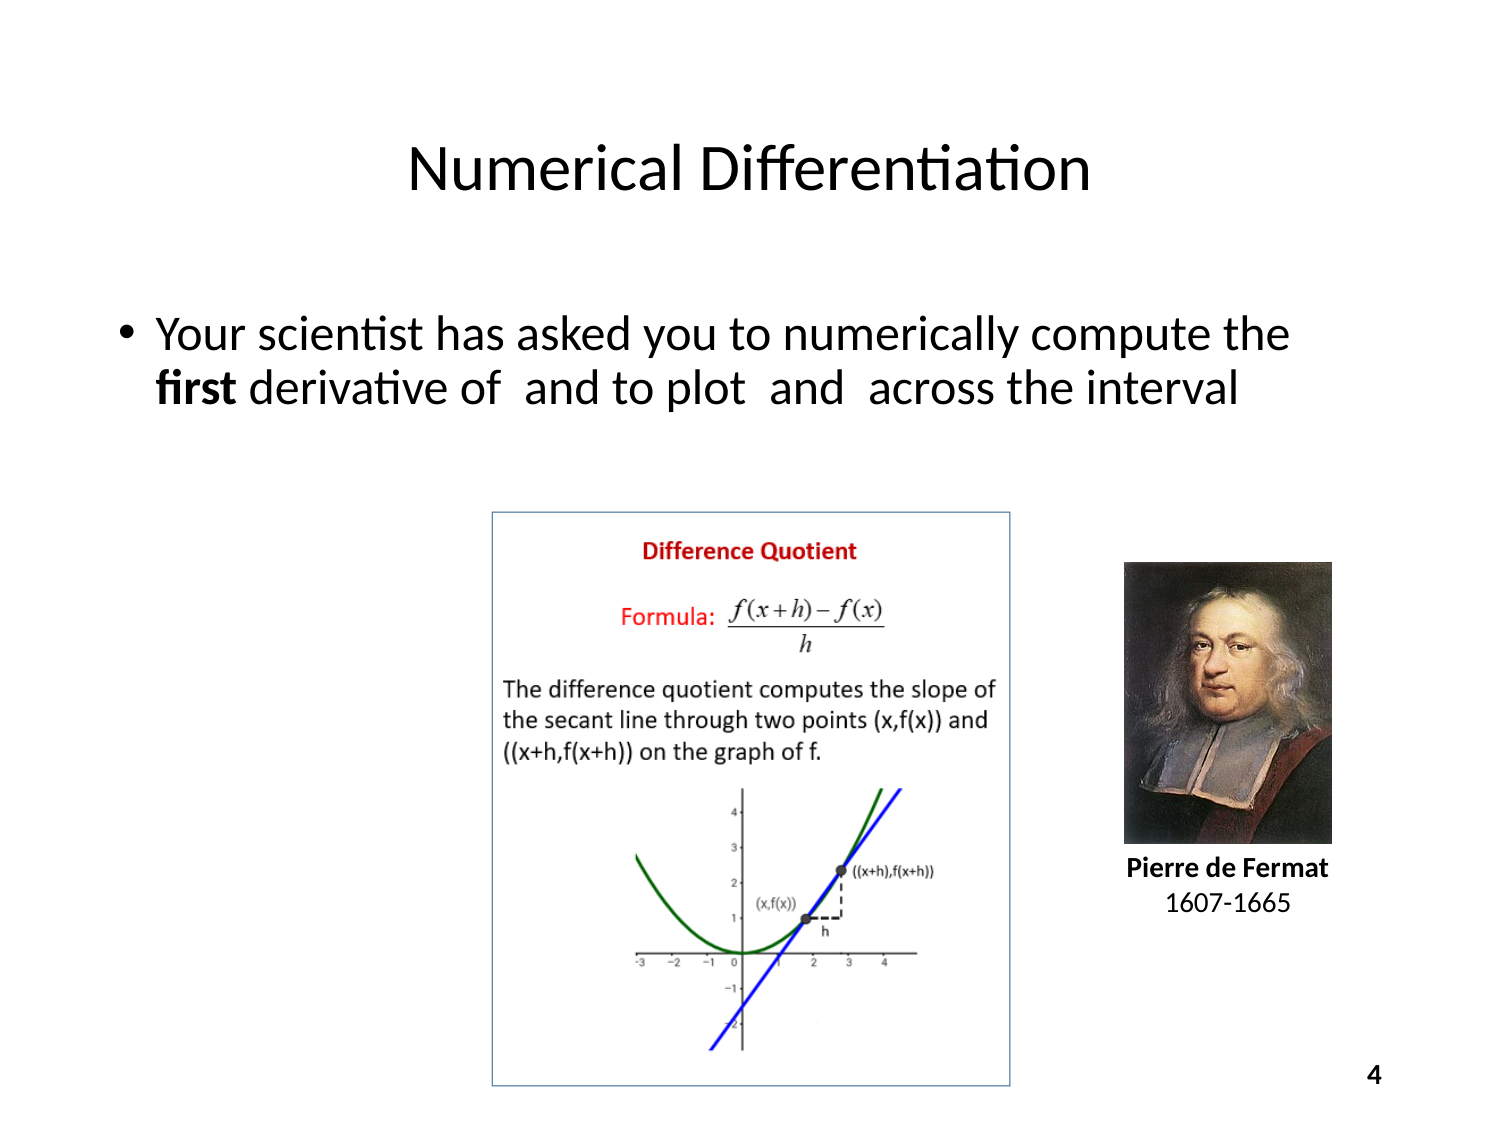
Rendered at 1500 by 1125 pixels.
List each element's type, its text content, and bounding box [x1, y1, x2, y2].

title Numerical Differentiation [103, 59, 1397, 278]
slide_number 4 [1059, 1042, 1397, 1103]
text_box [1101, 562, 1355, 927]
picture [485, 506, 1015, 1091]
